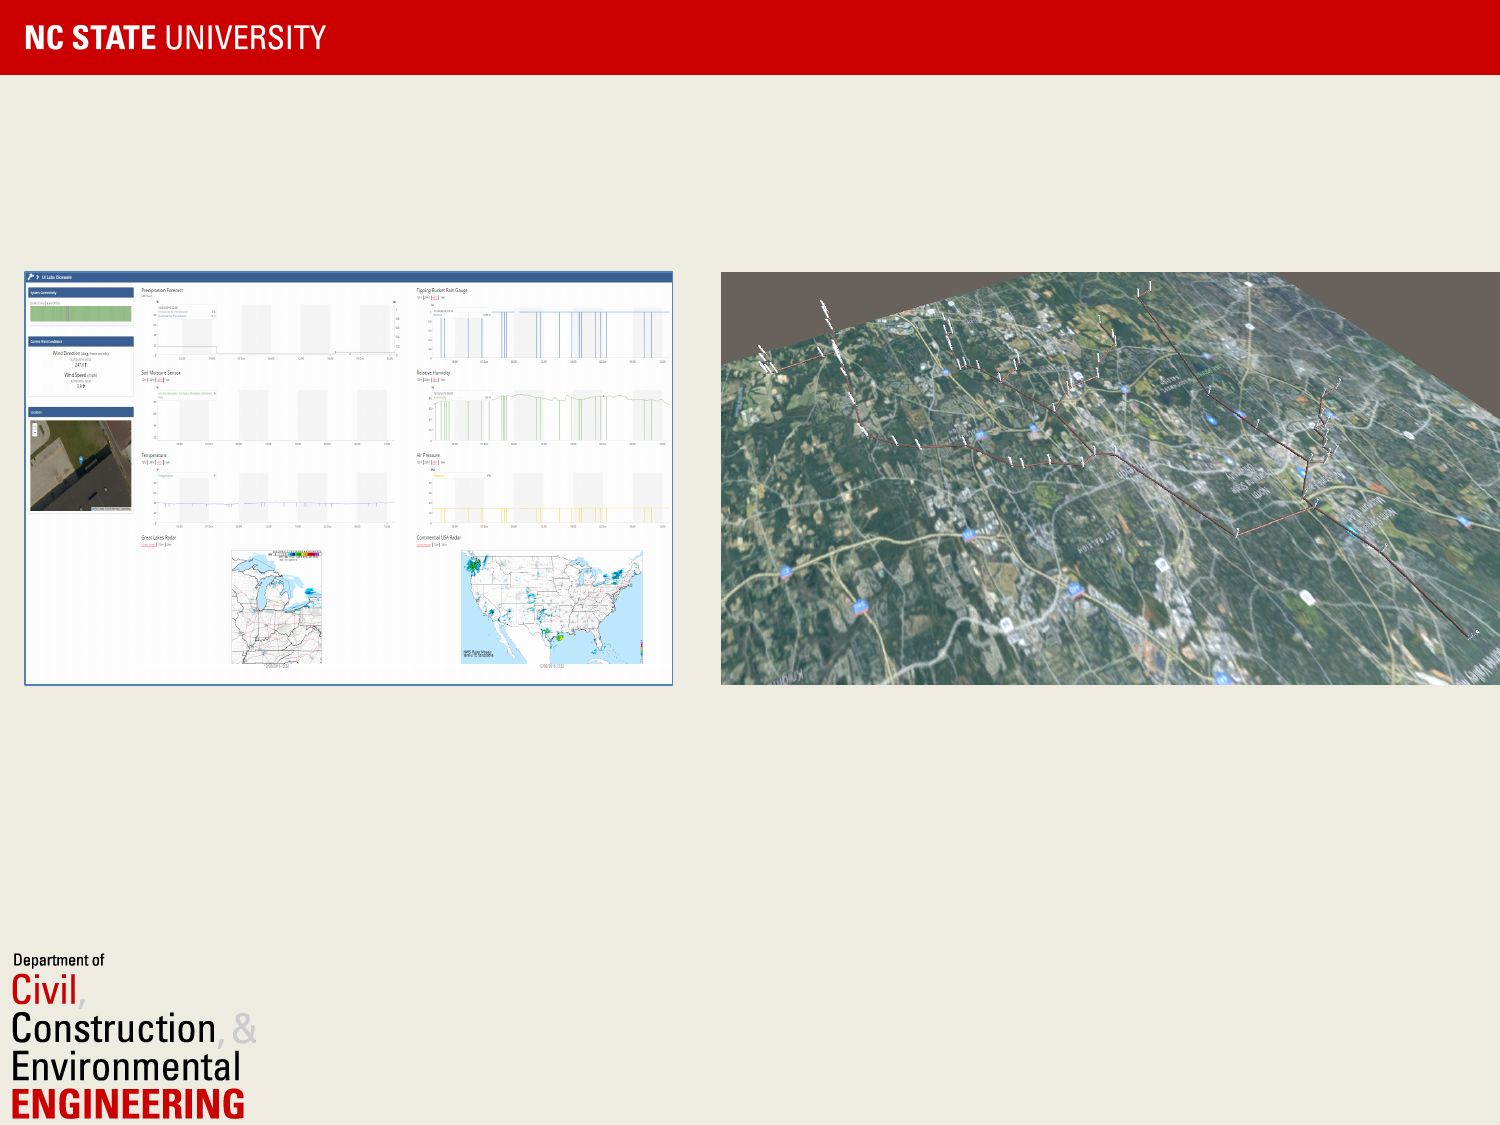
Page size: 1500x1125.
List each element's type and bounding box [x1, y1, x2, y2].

picture [12, 953, 256, 1119]
text_box [25, 272, 1500, 685]
picture [0, 0, 1500, 75]
